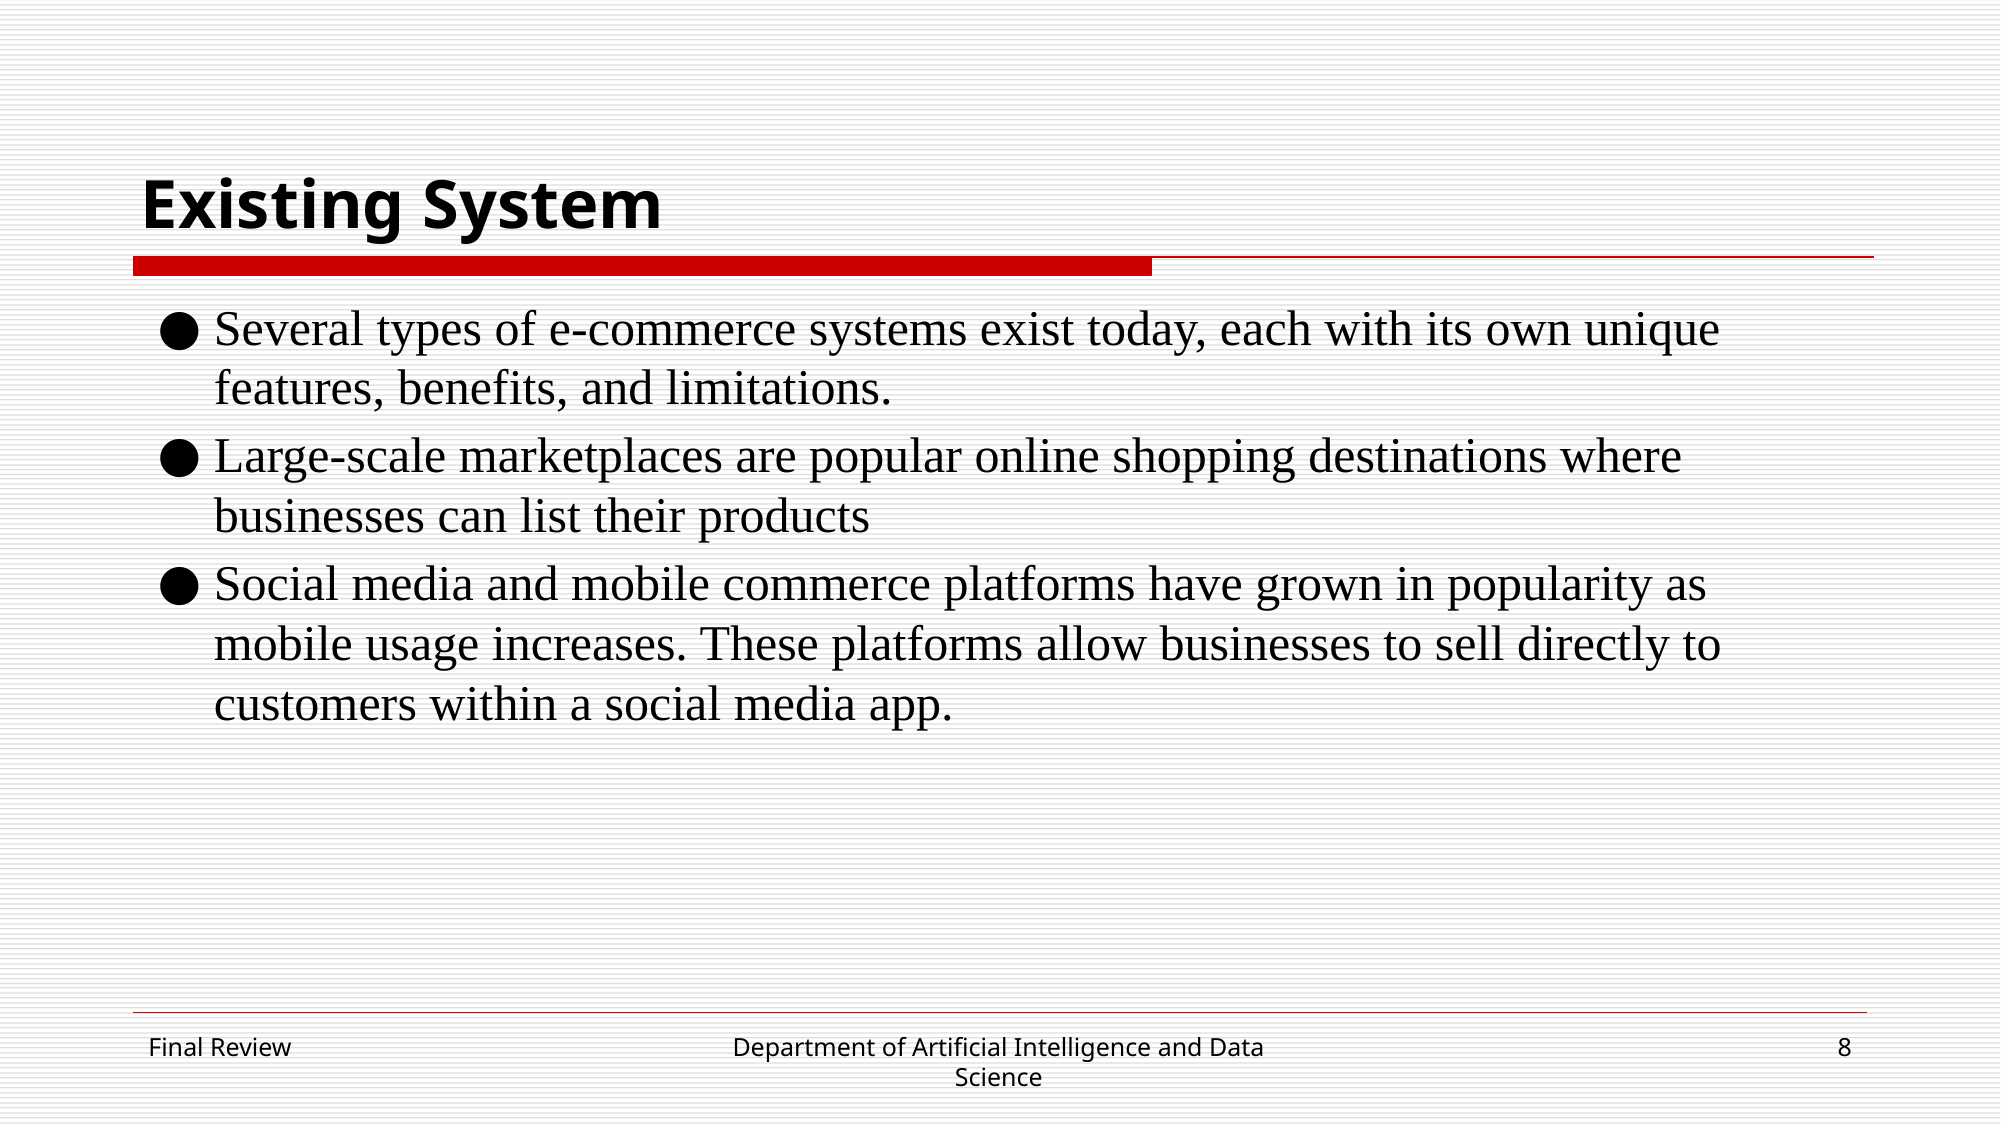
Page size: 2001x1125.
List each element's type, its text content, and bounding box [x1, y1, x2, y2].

title Existing System [125, 50, 1876, 250]
footer Department of Artificial Intelligence and Data Science [682, 1024, 1316, 1103]
slide_number 8 [1433, 1024, 1867, 1103]
slide_number Final Review [133, 1024, 567, 1103]
list Several types of e-commerce systems exist today, each with its own unique features, benefits, and limitations. Large-scale marketplaces are popular online shopping destinations where businesses can list their products Social media and mobile commerce platforms have grown in popularity as mobile usage increases. These platforms allow businesses to sell directly to customers within a social media app. [123, 287, 1874, 988]
picture [0, 0, 2001, 1125]
